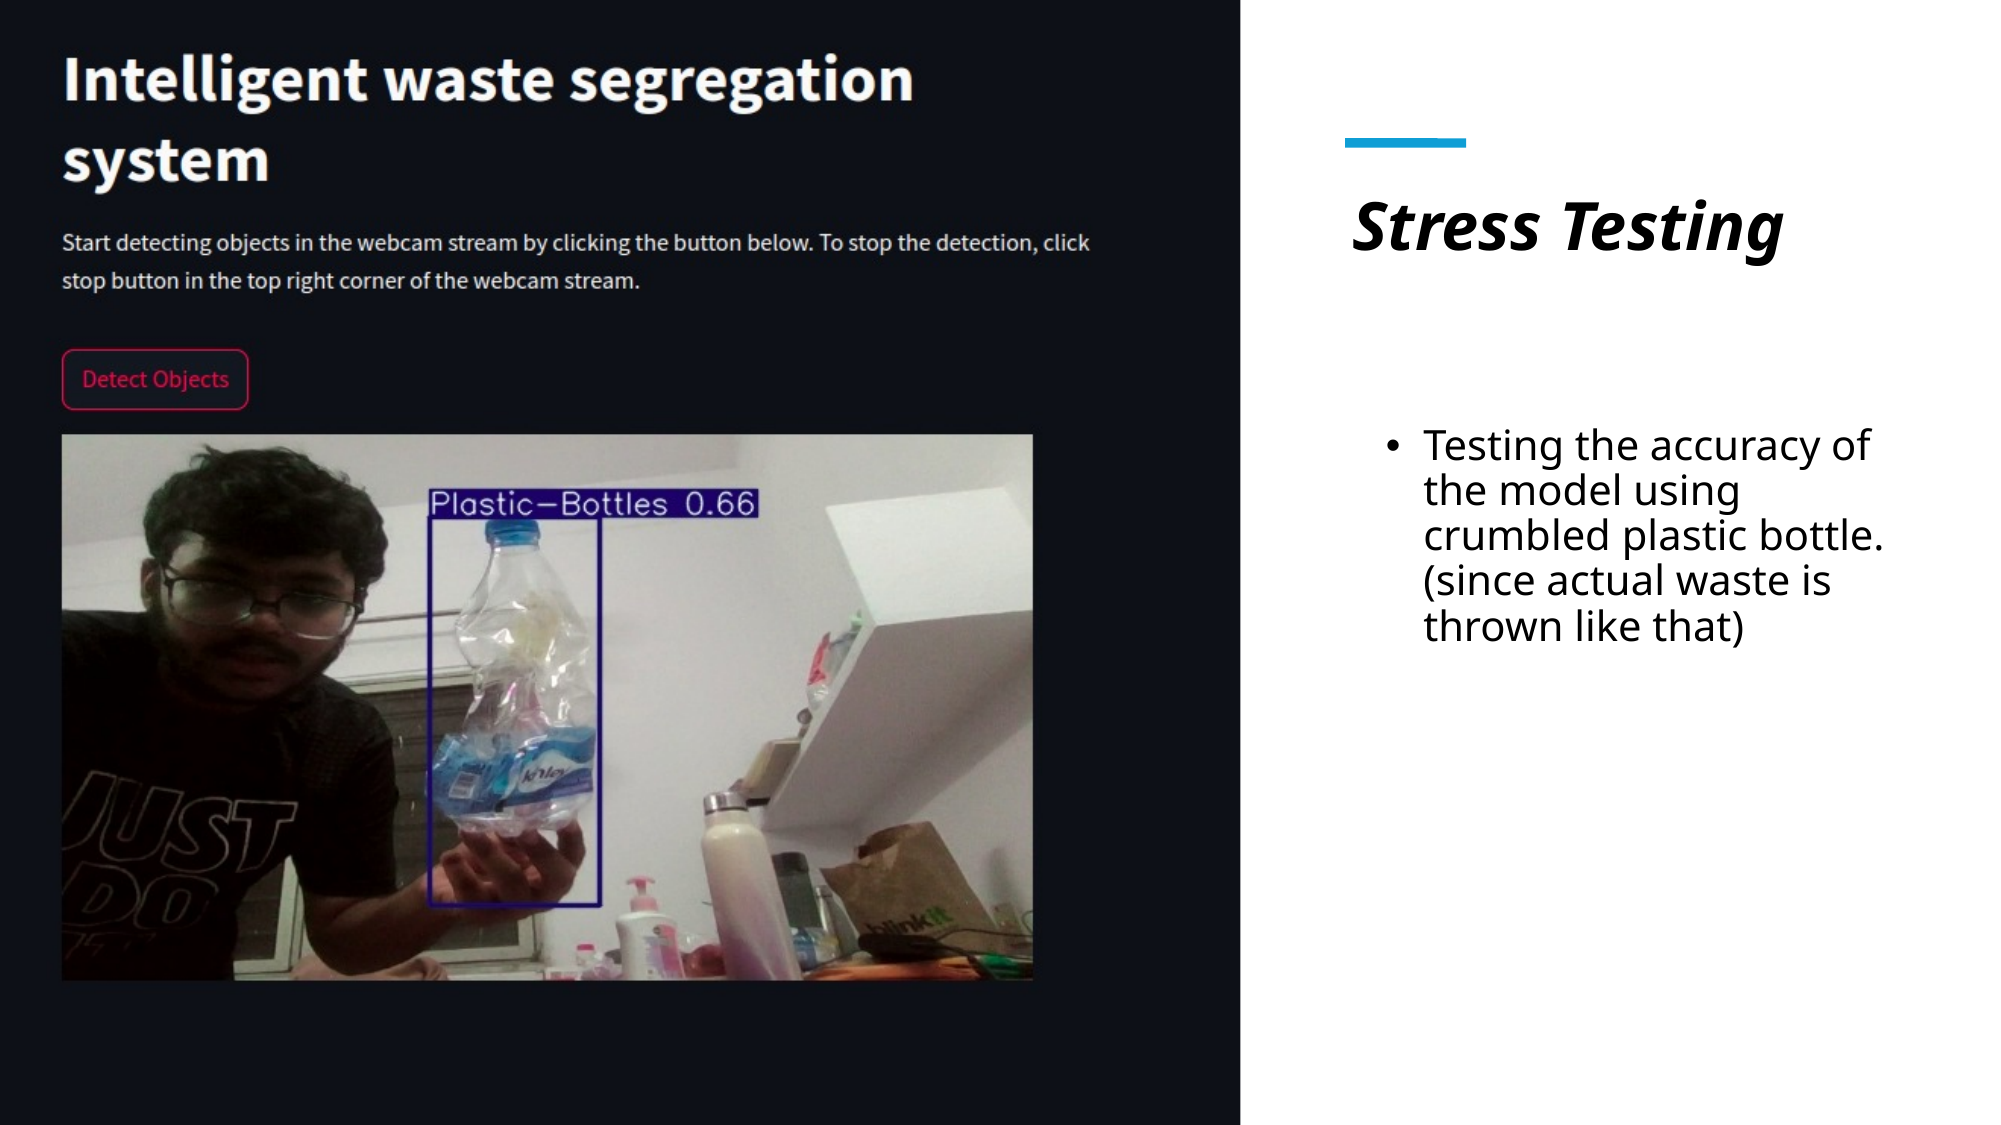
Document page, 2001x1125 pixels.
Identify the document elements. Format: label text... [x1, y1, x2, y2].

title Stress Testing [1337, 185, 1901, 417]
picture [0, 0, 1241, 1125]
list Testing the accuracy of the model using crumbled plastic bottle. (since actual waste is thrown like that) [1337, 417, 1901, 1008]
